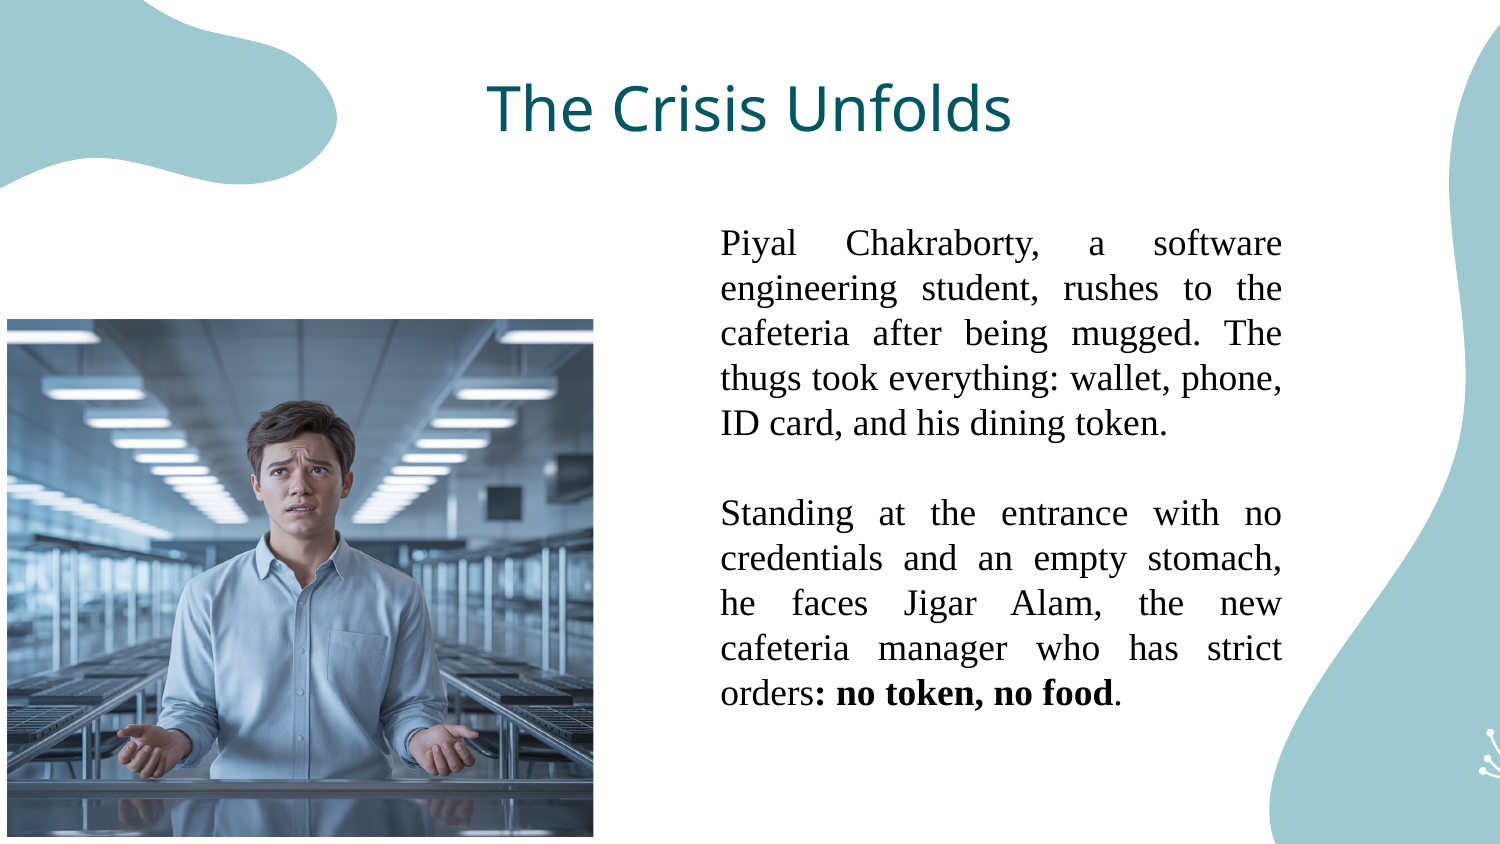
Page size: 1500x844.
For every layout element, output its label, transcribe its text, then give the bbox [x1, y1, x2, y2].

subtitle Piyal Chakraborty, a software engineering student, rushes to the cafeteria after being mugged. The thugs took everything: wallet, phone, ID card, and his dining token. Standing at the entrance with no credentials and an empty stomach, he faces Jigar Alam, the new cafeteria manager who has strict orders: no token, no food. [705, 202, 1299, 753]
title The Crisis Unfolds [258, 53, 1241, 148]
picture [6, 319, 594, 837]
